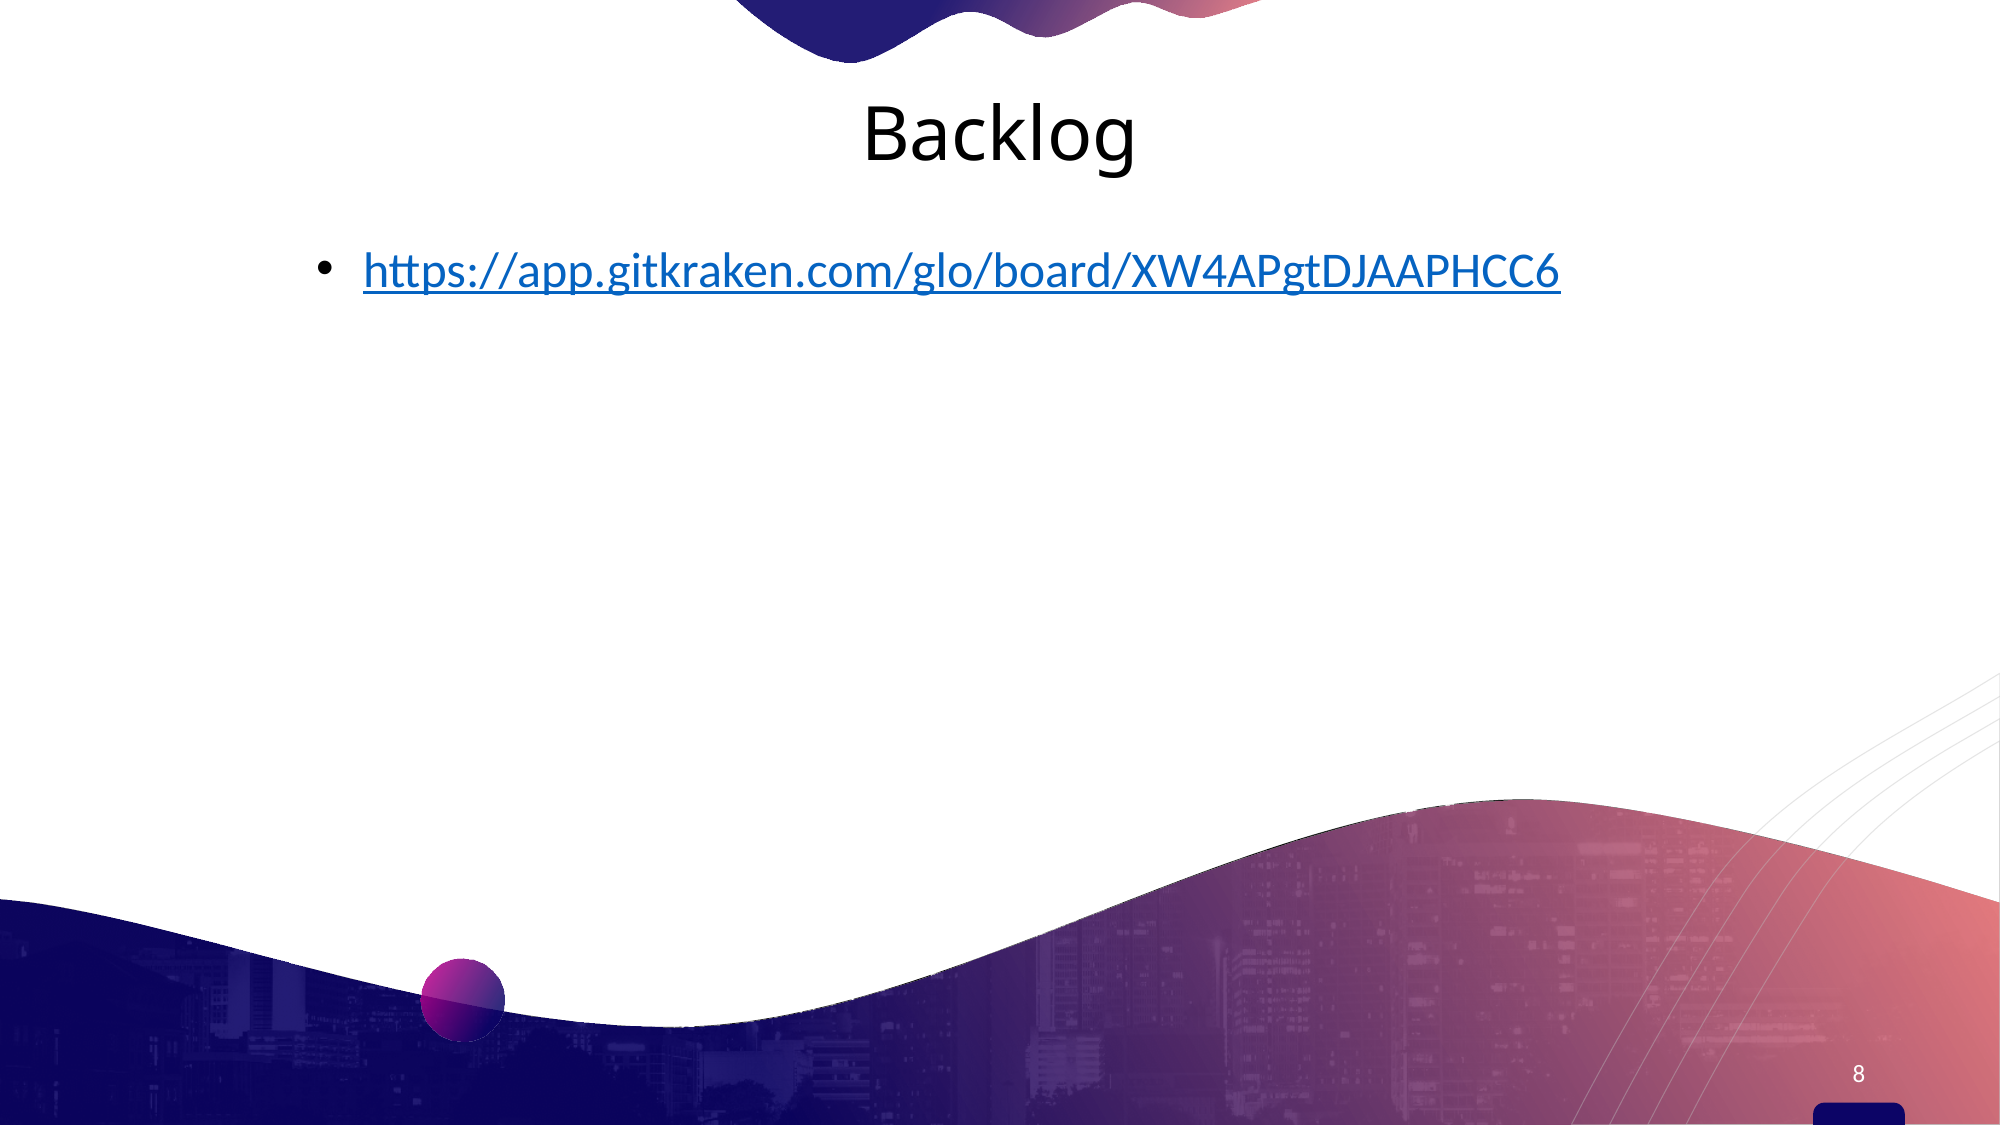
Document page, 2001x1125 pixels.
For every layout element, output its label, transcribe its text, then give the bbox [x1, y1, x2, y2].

picture [0, 799, 1571, 1125]
text_box https://app.gitkraken.com/glo/board/XW4APgtDJAAPHCC6 [301, 229, 2000, 365]
title Backlog [106, 66, 1894, 207]
text_box [735, 0, 1261, 63]
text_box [1571, 673, 2000, 1125]
